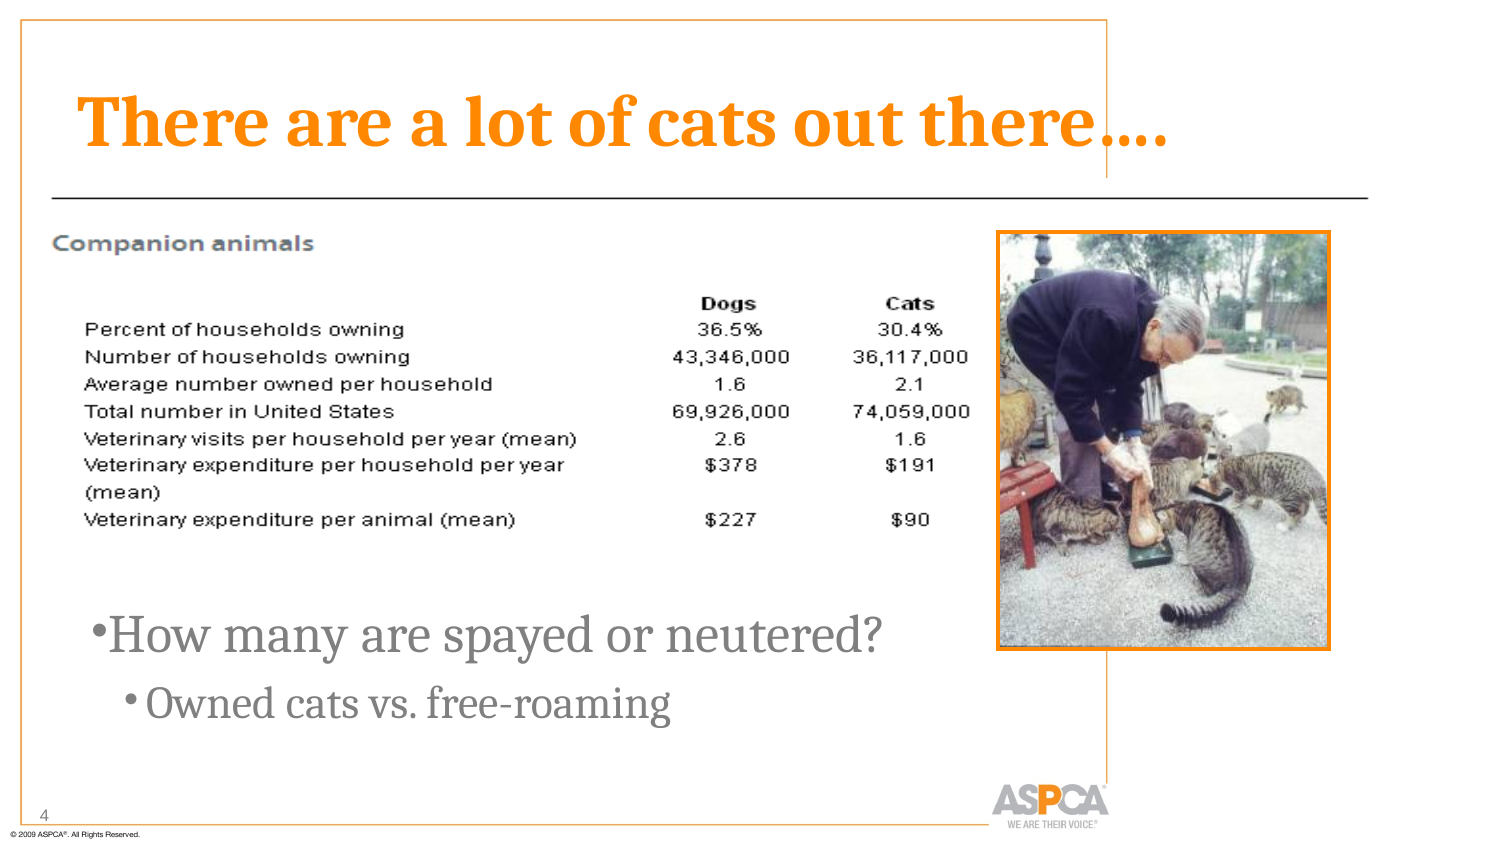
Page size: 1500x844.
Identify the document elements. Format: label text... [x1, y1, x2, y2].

list How many are spayed or neutered? Owned cats vs. free-roaming [75, 590, 975, 844]
picture [0, 0, 1413, 844]
title There are a lot of cats out there…. [62, 46, 1338, 176]
